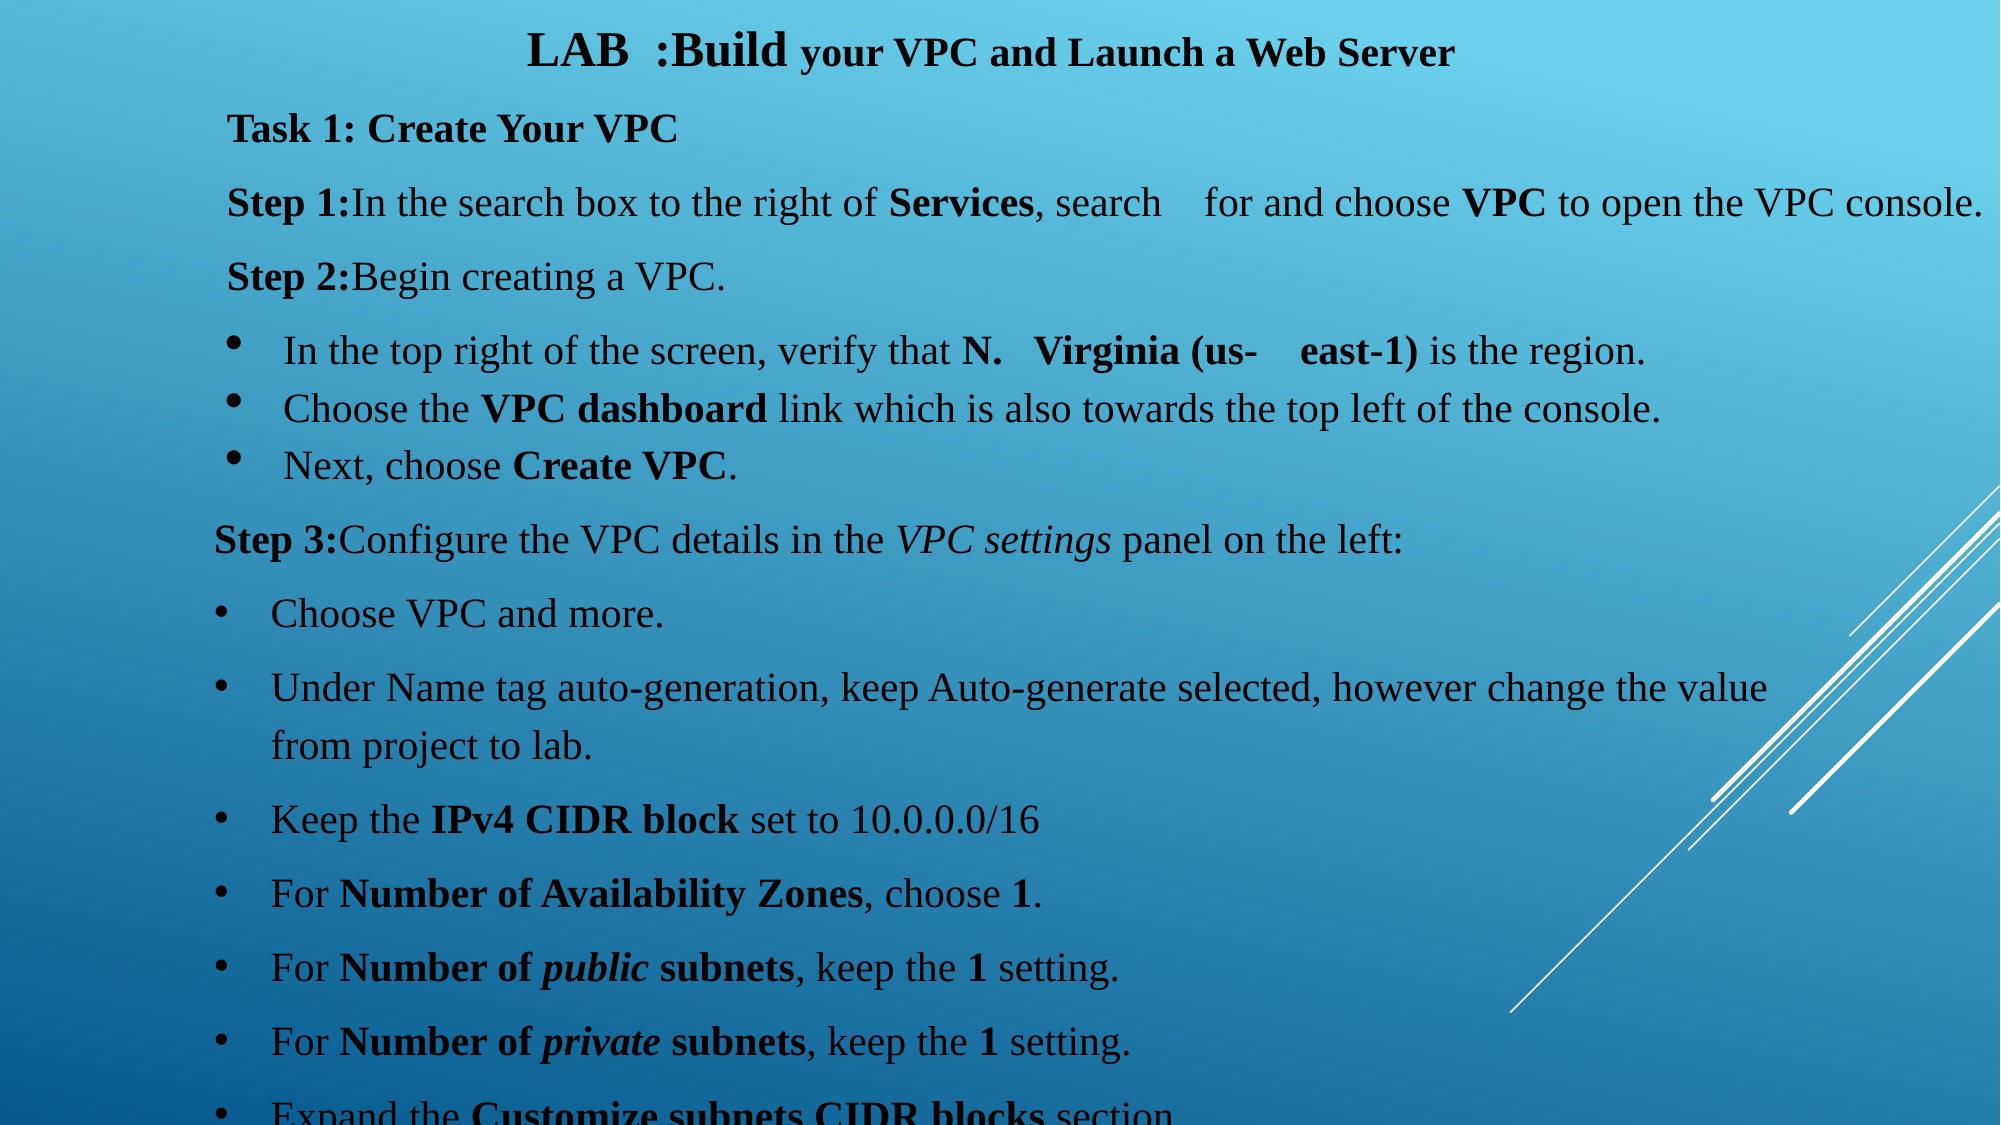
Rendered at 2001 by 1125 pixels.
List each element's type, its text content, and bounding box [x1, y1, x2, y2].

text_box Step 3:Configure the VPC details in the VPC settings panel on the left: Choose VPC and more. Under Name tag auto-generation, keep Auto-generate selected, however change the value from project to lab. Keep the IPv4 CIDR block set to 10.0.0.0/16 For Number of Availability Zones, choose 1. For Number of public subnets, keep the 1 setting. For Number of private subnets, keep the 1 setting. Expand the Customize subnets CIDR blocks section [199, 496, 1858, 1125]
text_box LAB :Build your VPC and Launch a Web Server Task 1: Create Your VPC Step 1:In the search box to the right of Services, search for and choose VPC to open the VPC console. Step 2:Begin creating a VPC. In the top right of the screen, verify that N. Virginia (us- east-1) is the region. Choose the VPC dashboard link which is also towards the top left of the console. Next, choose Create VPC. [212, 0, 2000, 496]
